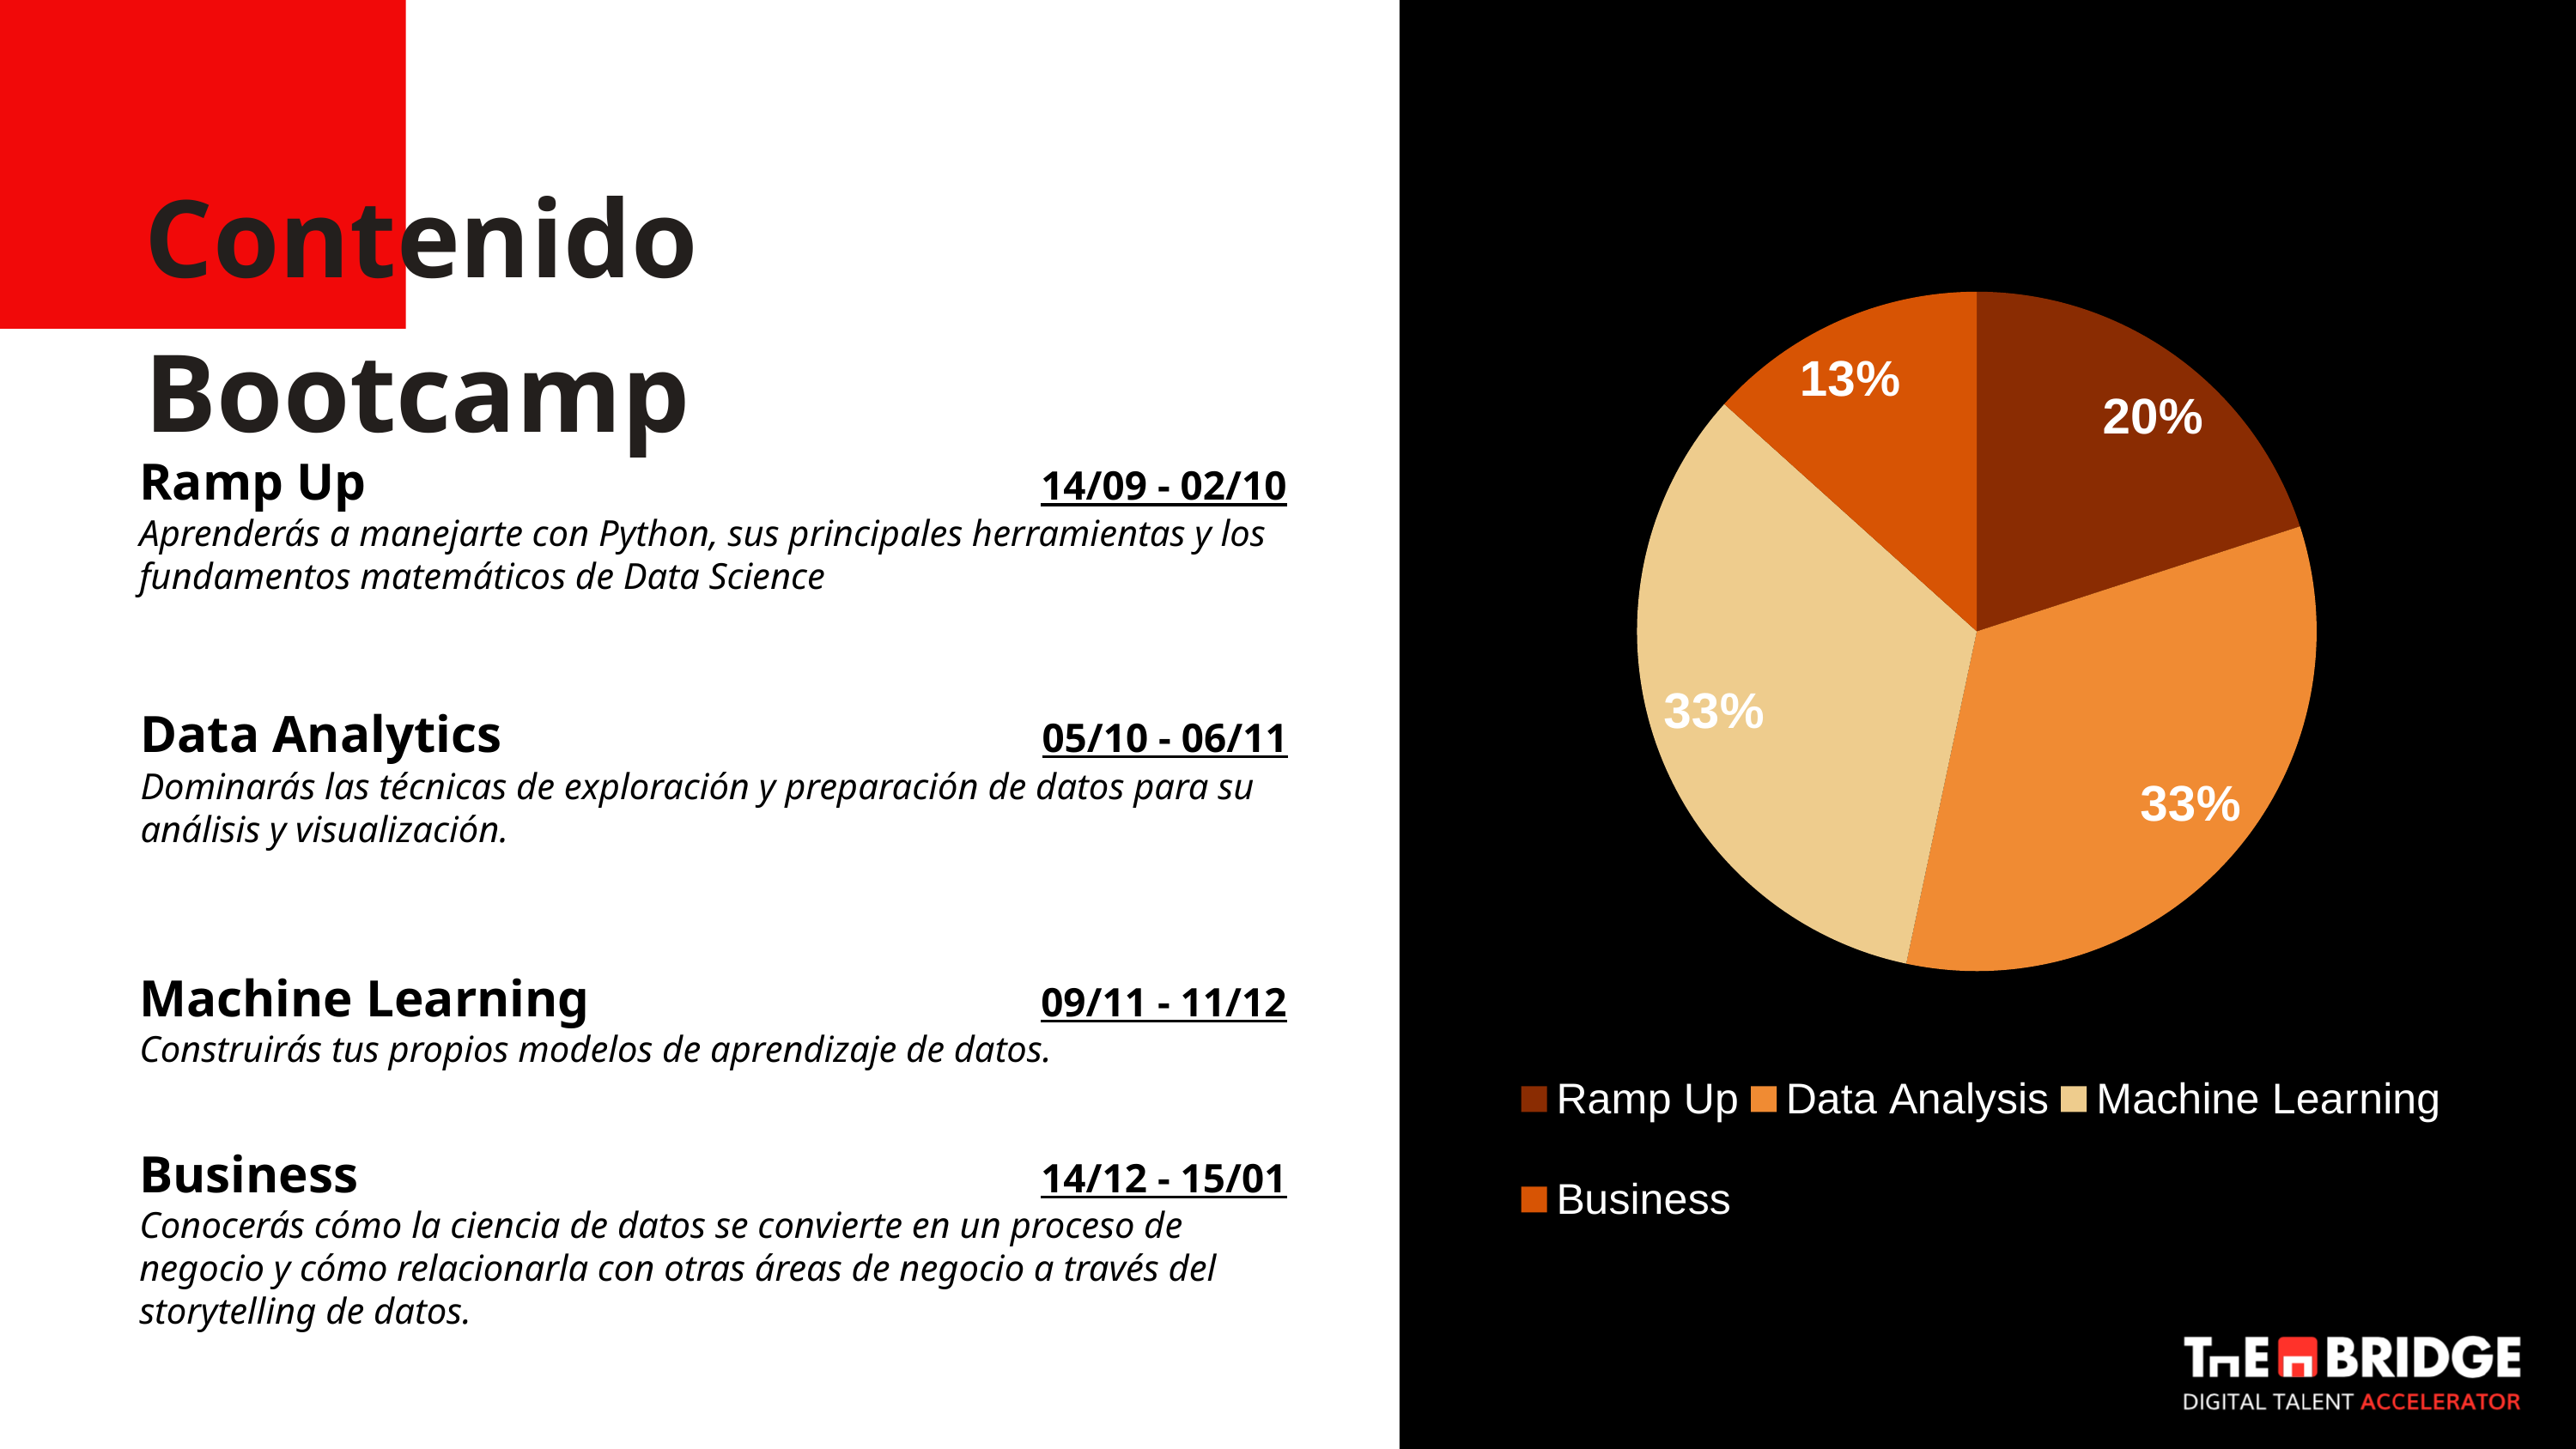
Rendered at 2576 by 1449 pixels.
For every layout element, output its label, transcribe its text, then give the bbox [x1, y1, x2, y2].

text_box Ramp Up 14/09 - 02/10 Aprenderás a manejarte con Python, sus principales herramientas y los fundamentos matemáticos de Data Science [126, 443, 1311, 603]
text_box Business 14/12 - 15/01 Conocerás cómo la ciencia de datos se convierte en un proceso de negocio y cómo relacionarla con otras áreas de negocio a través del storytelling de datos. [126, 1136, 1311, 1338]
text_box [1399, 0, 2576, 1449]
picture [2123, 1289, 2576, 1449]
text_box Machine Learning 09/11 - 11/12 Construirás tus propios modelos de aprendizaje de datos. [126, 960, 1311, 1076]
text_box [0, 0, 406, 329]
text_box Data Analytics 05/10 - 06/11 Dominarás las técnicas de exploración y preparación de datos para su análisis y visualización. [127, 688, 1313, 856]
chart [1455, 32, 2457, 1291]
text_box Contenido Bootcamp [144, 144, 1241, 443]
